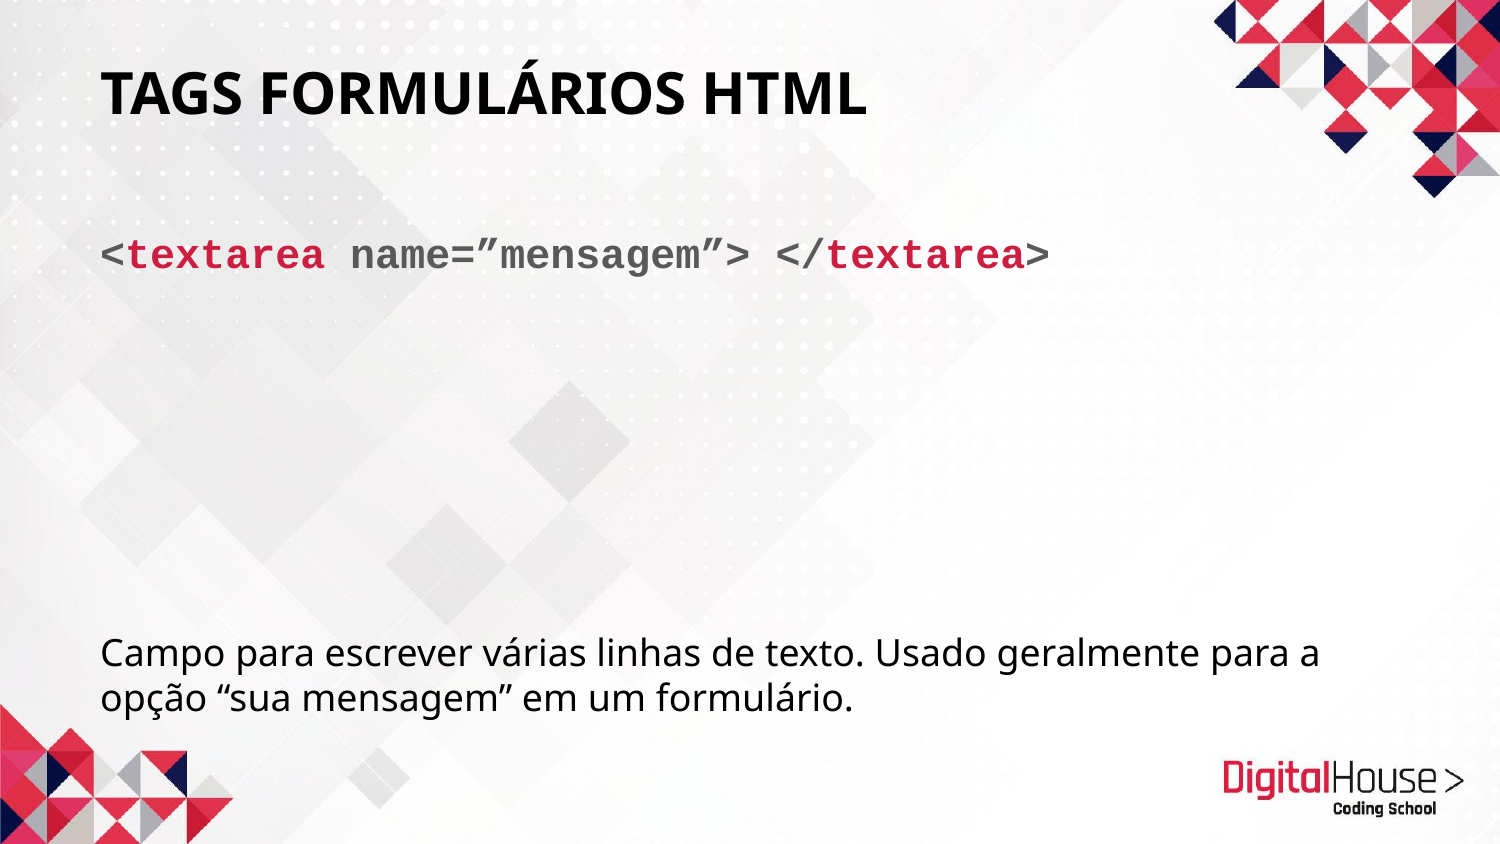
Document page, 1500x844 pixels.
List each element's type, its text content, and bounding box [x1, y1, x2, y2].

text_box <textarea name=”mensagem”> </textarea> [85, 211, 1387, 307]
title TAGS FORMULÁRIOS HTML [85, 3, 1187, 141]
text_box Campo para escrever várias linhas de texto. Usado geralmente para a opção “sua mensagem” em um formulário. [85, 614, 1358, 740]
text_box [79, 201, 991, 383]
picture [0, 0, 1500, 844]
